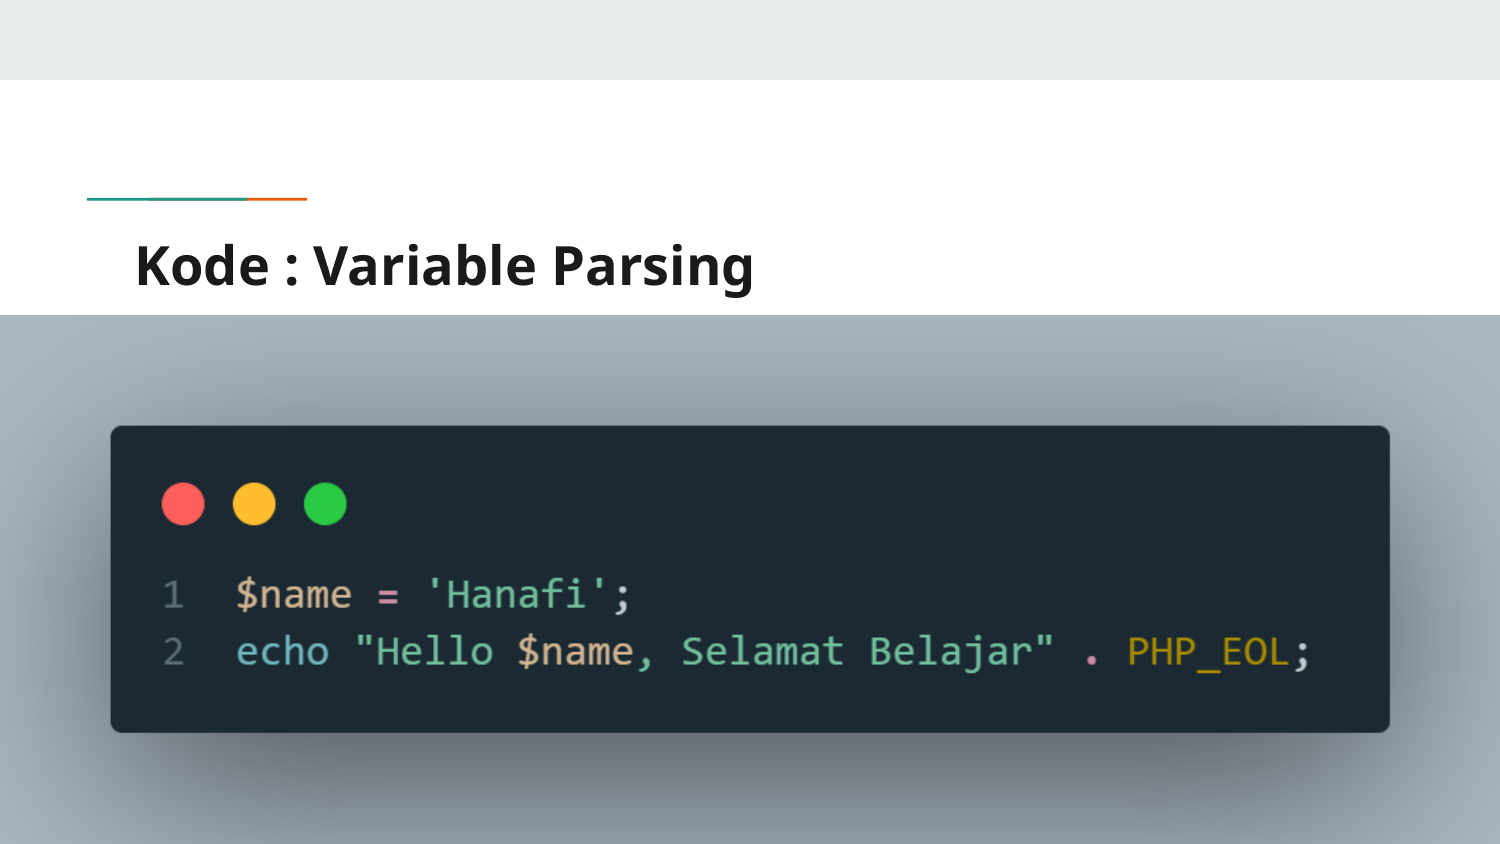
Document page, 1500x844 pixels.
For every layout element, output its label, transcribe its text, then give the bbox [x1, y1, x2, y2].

title Kode : Variable Parsing [119, 216, 1381, 305]
picture [0, 315, 1500, 844]
